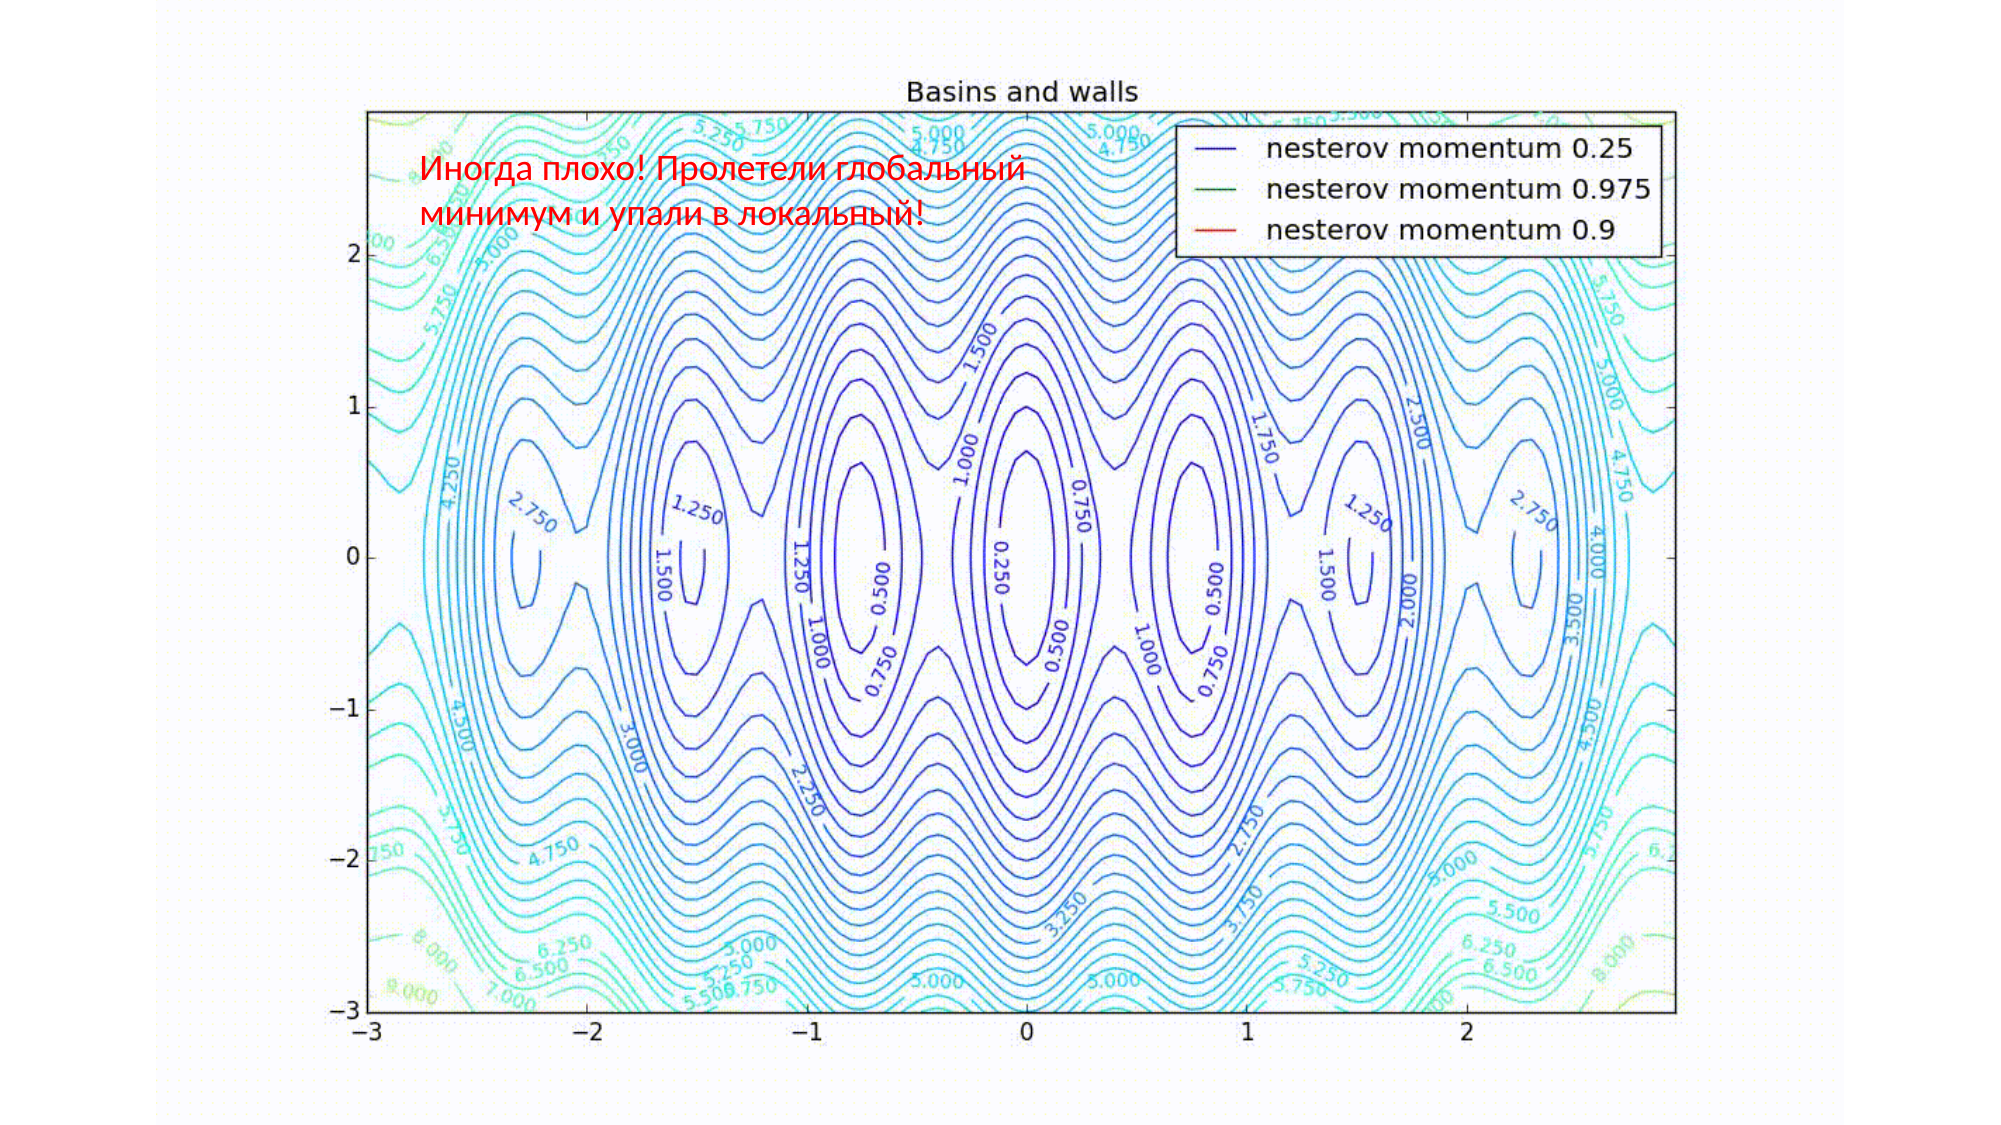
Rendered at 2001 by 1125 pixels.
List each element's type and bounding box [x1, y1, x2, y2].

picture [156, 0, 1844, 1125]
